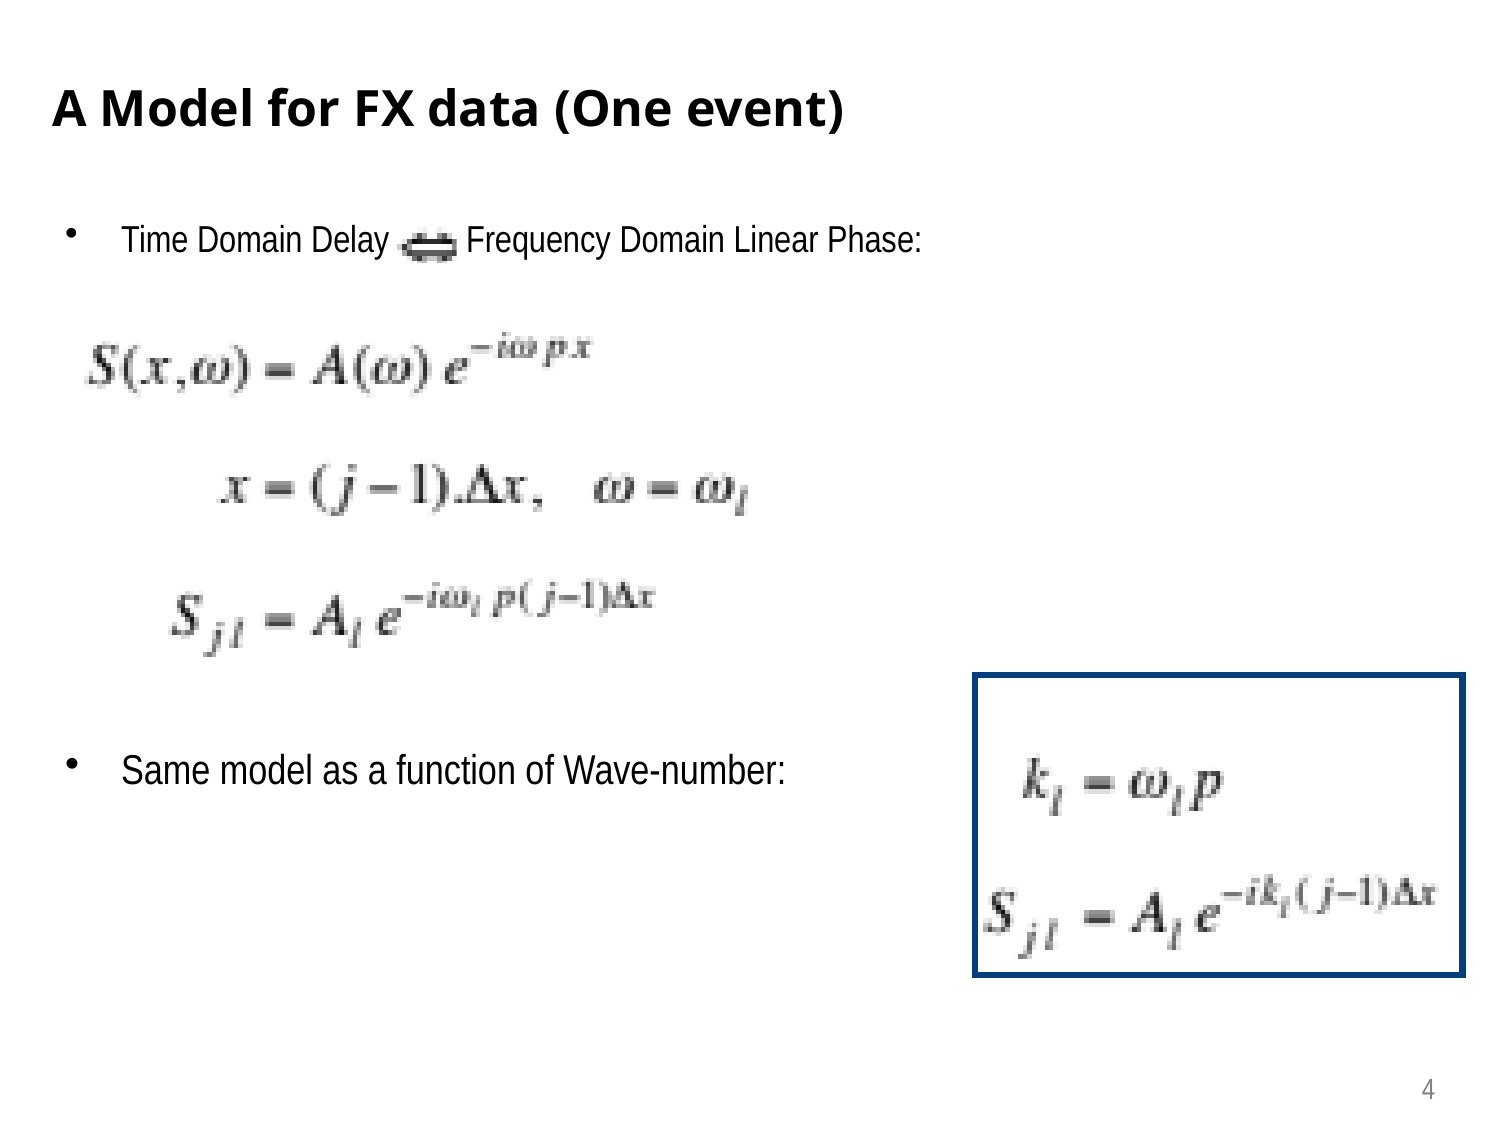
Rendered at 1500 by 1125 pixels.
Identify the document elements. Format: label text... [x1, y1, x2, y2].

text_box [387, 221, 457, 260]
slide_number 4 [1137, 1062, 1451, 1113]
title A Model for FX data (One event) [37, 49, 1438, 163]
list Time Domain Delay Frequency Domain Linear Phase: Same model as a function of Wave-number: [49, 212, 1451, 1026]
text_box [975, 674, 1463, 975]
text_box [974, 687, 1449, 960]
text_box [76, 262, 754, 662]
